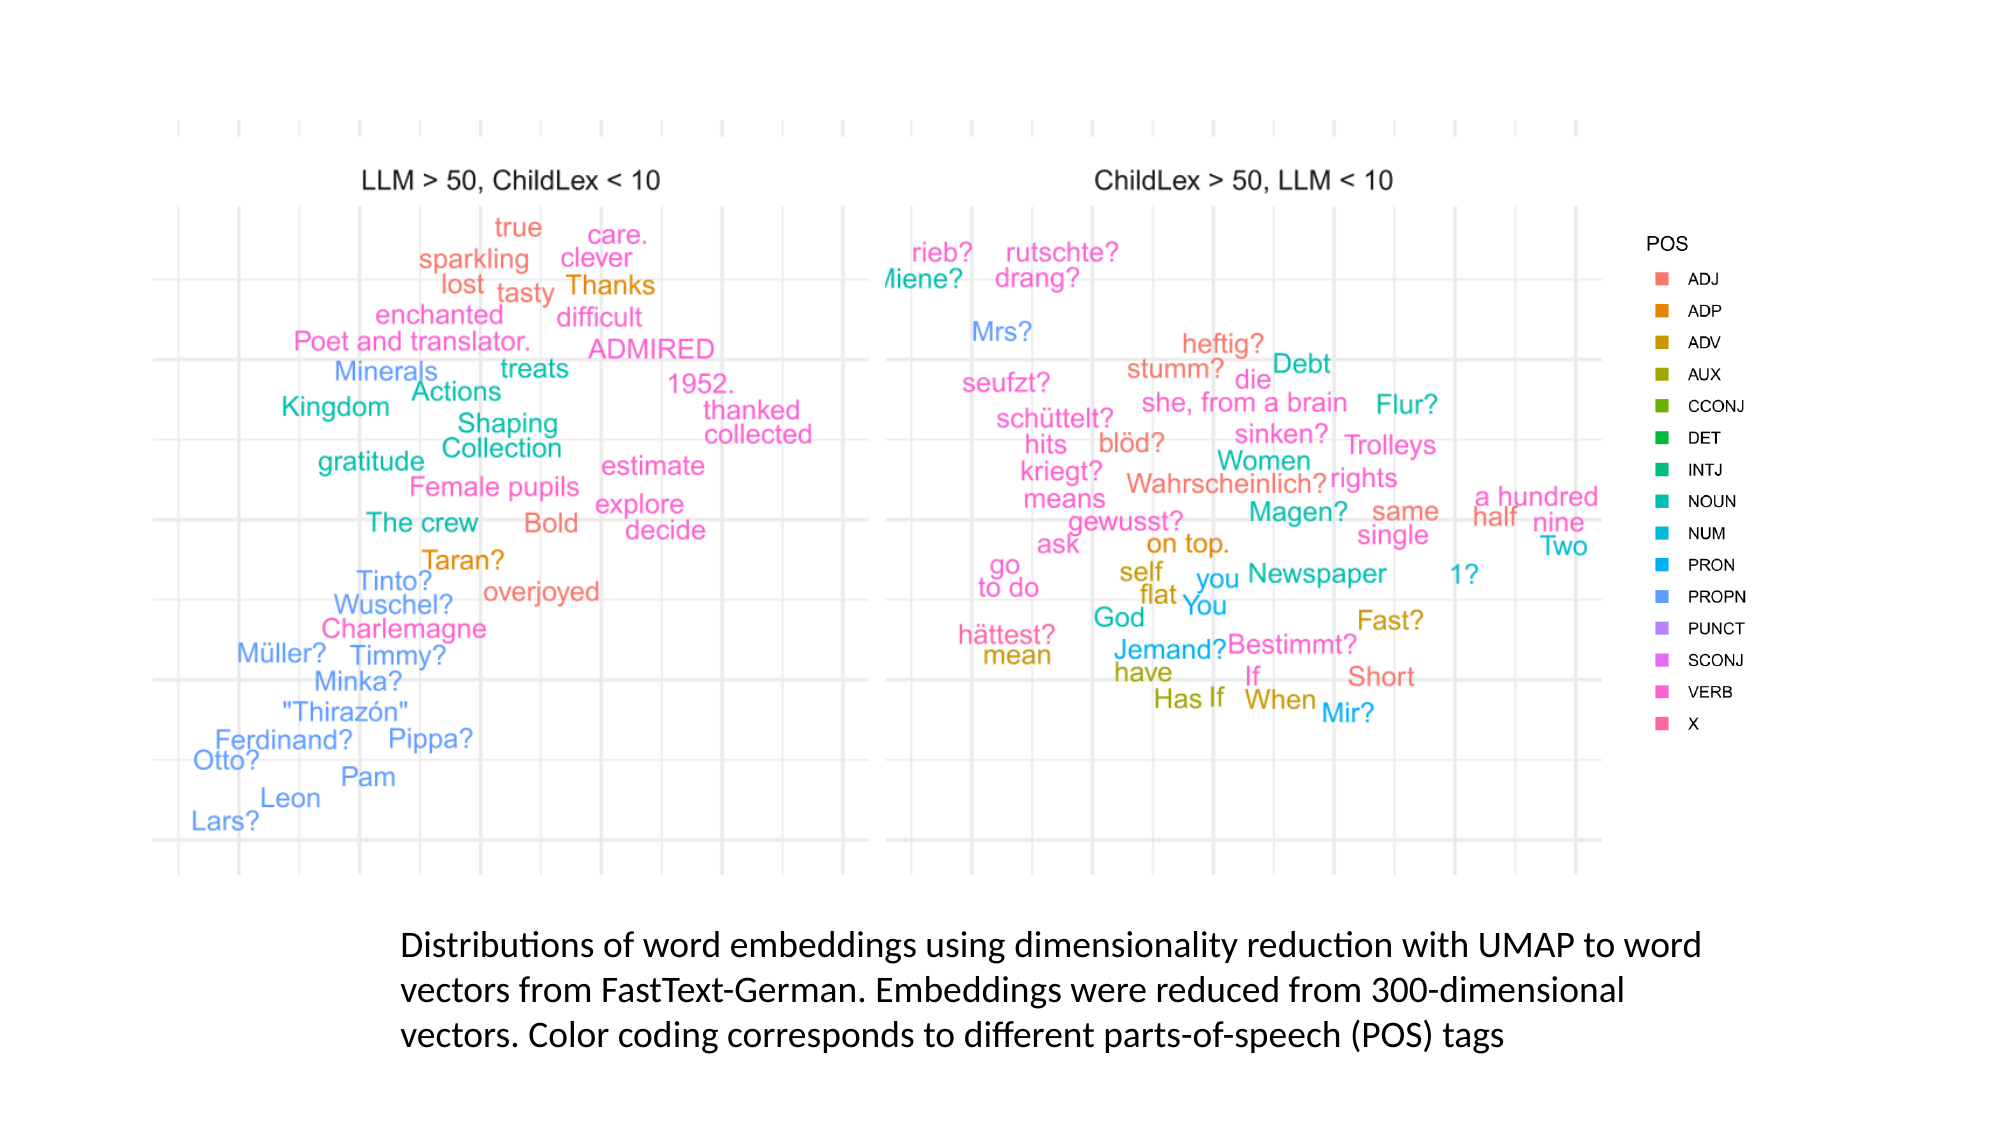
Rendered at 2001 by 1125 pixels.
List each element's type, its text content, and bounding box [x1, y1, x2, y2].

picture [102, 120, 1623, 875]
picture [1625, 159, 1766, 908]
text_box Distributions of word embeddings using dimensionality reduction with UMAP to word vectors from FastText-German. Embeddings were reduced from 300-dimensional vectors. Color coding corresponds to different parts-of-speech (POS) tags [385, 912, 1743, 1063]
